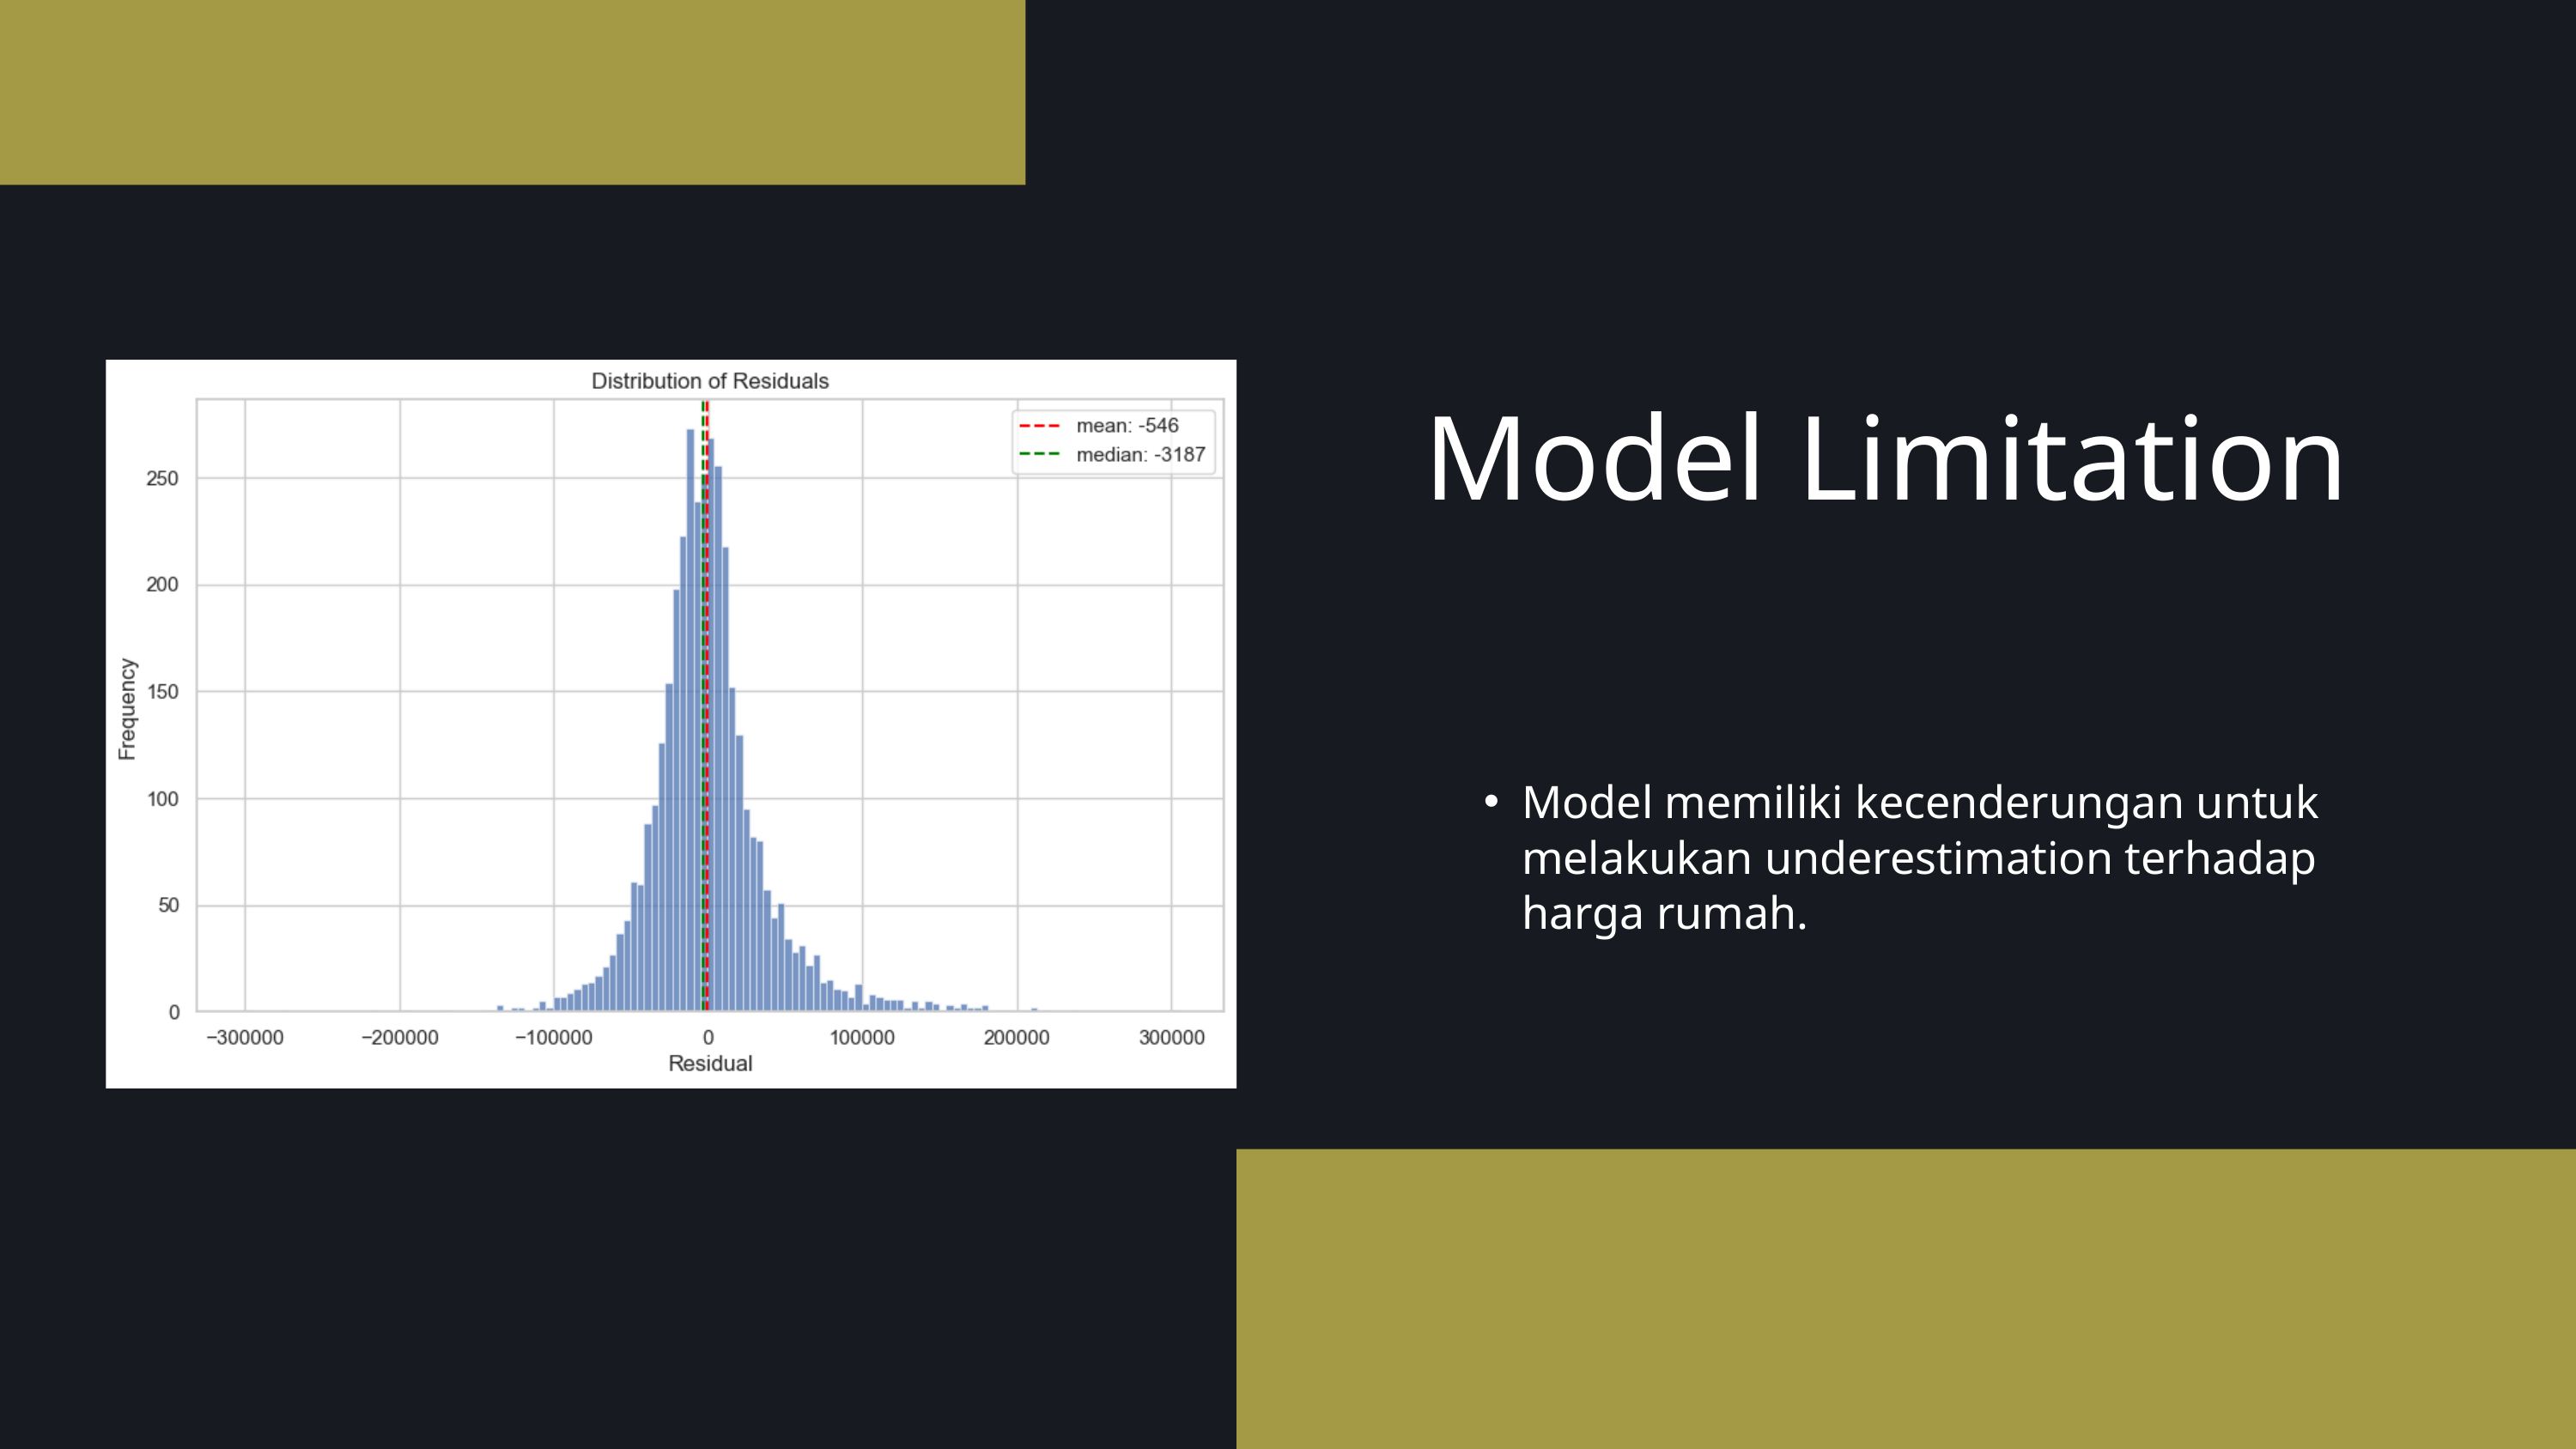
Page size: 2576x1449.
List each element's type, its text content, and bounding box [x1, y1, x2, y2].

text_box [1236, 1149, 2576, 1449]
text_box [106, 360, 1237, 1088]
text_box Model memiliki kecenderungan untuk melakukan underestimation terhadap harga rumah. [1445, 772, 2395, 938]
text_box [0, 0, 1026, 185]
text_box Model Limitation [1424, 396, 2395, 524]
